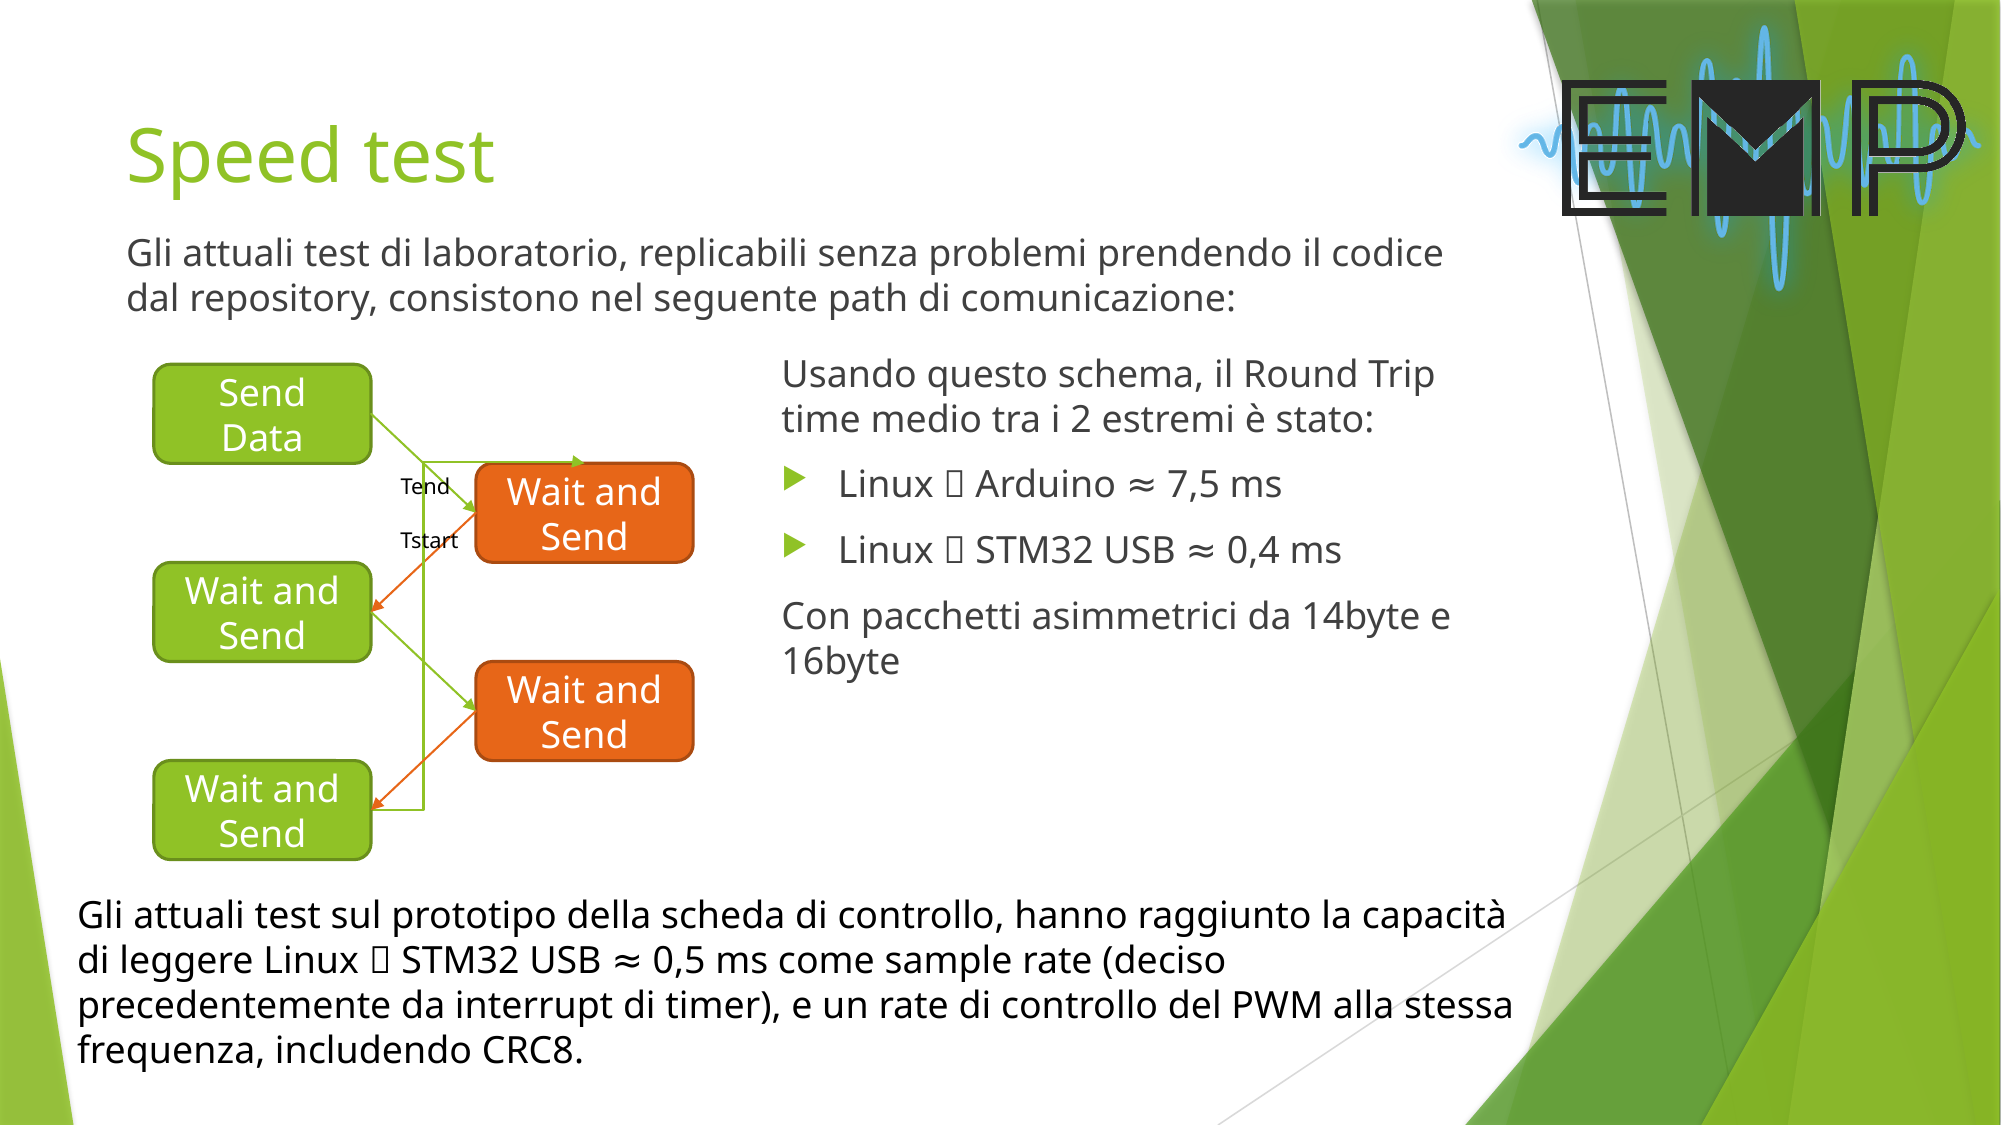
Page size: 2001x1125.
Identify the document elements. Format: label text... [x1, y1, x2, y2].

text_box Usando questo schema, il Round Trip time medio tra i 2 estremi è stato: Linux  Arduino ≈ 7,5 ms Linux  STM32 USB ≈ 0,4 ms Con pacchetti asimmetrici da 14byte e 16byte [766, 342, 1522, 721]
list Gli attuali test di laboratorio, replicabili senza problemi prendendo il codice dal repository, consistono nel seguente path di comunicazione: [111, 221, 1522, 343]
title Speed test [111, 99, 1493, 221]
text_box Wait and Send [583, 461, 695, 564]
picture [1497, 0, 2000, 317]
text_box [370, 413, 477, 462]
text_box Wait and Send [589, 659, 695, 763]
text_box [370, 462, 586, 811]
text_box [370, 710, 477, 811]
text_box Wait and Send [152, 758, 373, 862]
text_box Gli attuali test sul prototipo della scheda di controllo, hanno raggiunto la capacità di leggere Linux  STM32 USB ≈ 0,5 ms come sample rate (deciso precedentemente da interrupt di timer), e un rate di controllo del PWM alla stessa frequenza, includendo CRC8. [62, 883, 1555, 1124]
text_box Send Data [152, 362, 373, 465]
text_box Wait and Send [152, 560, 364, 664]
